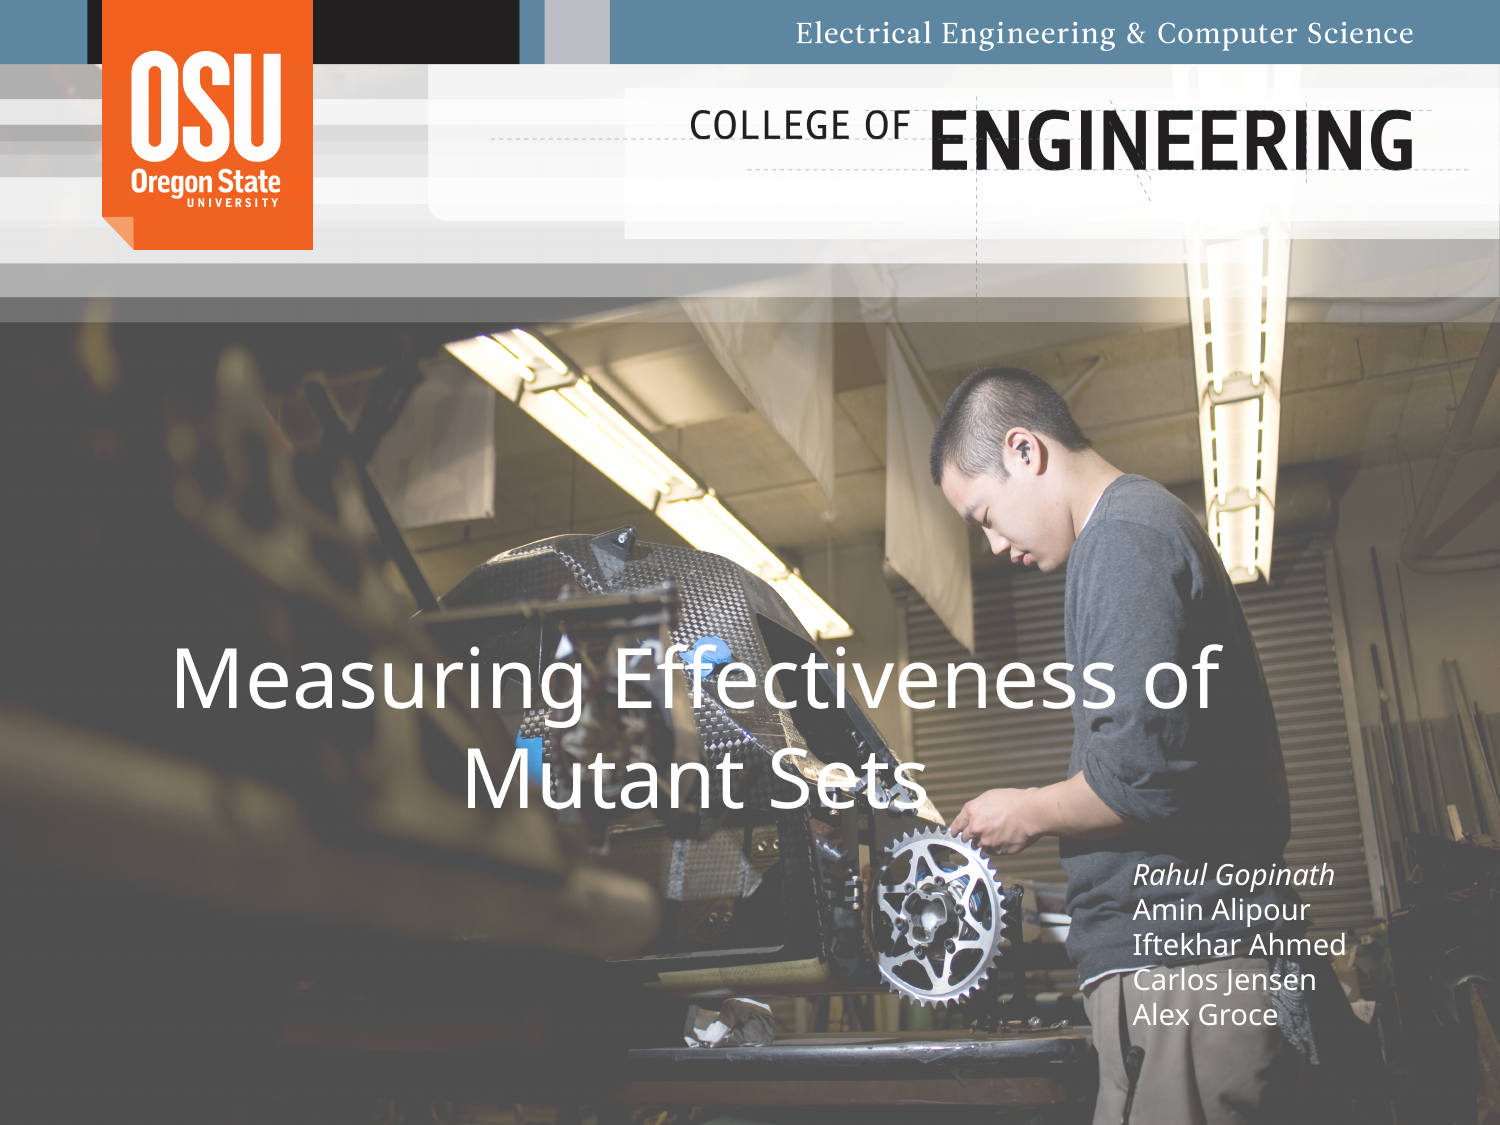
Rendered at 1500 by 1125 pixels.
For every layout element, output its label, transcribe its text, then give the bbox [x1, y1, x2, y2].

title Measuring Effectiveness of Mutant Sets [49, 580, 1342, 870]
picture [0, 0, 1500, 363]
list Rahul Gopinath Amin Alipour Iftekhar Ahmed Carlos Jensen Alex Groce [1117, 848, 1500, 1086]
text_box Input: [0, 363, 1500, 1125]
